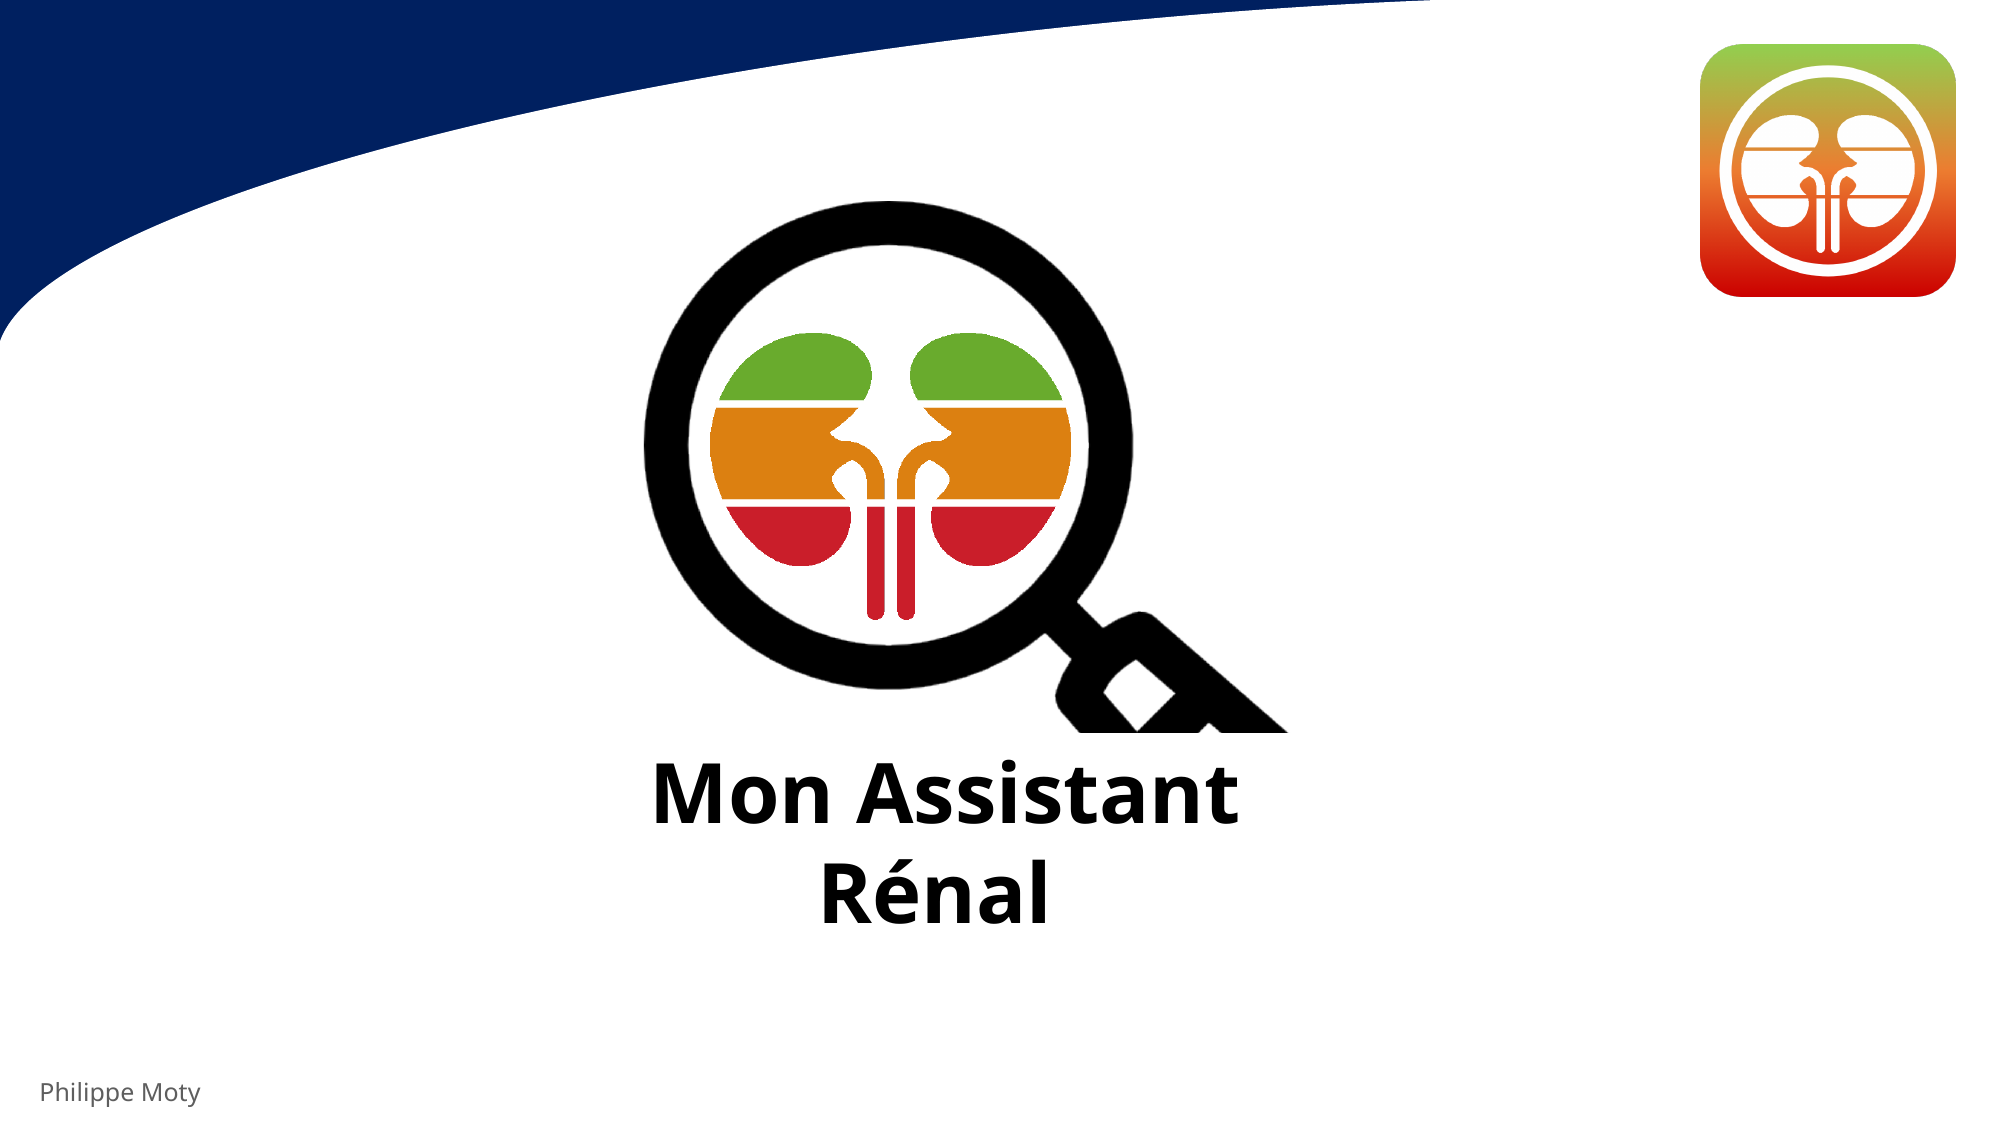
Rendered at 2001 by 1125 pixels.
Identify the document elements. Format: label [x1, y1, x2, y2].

picture [1700, 44, 1956, 297]
text_box [536, 200, 1385, 849]
